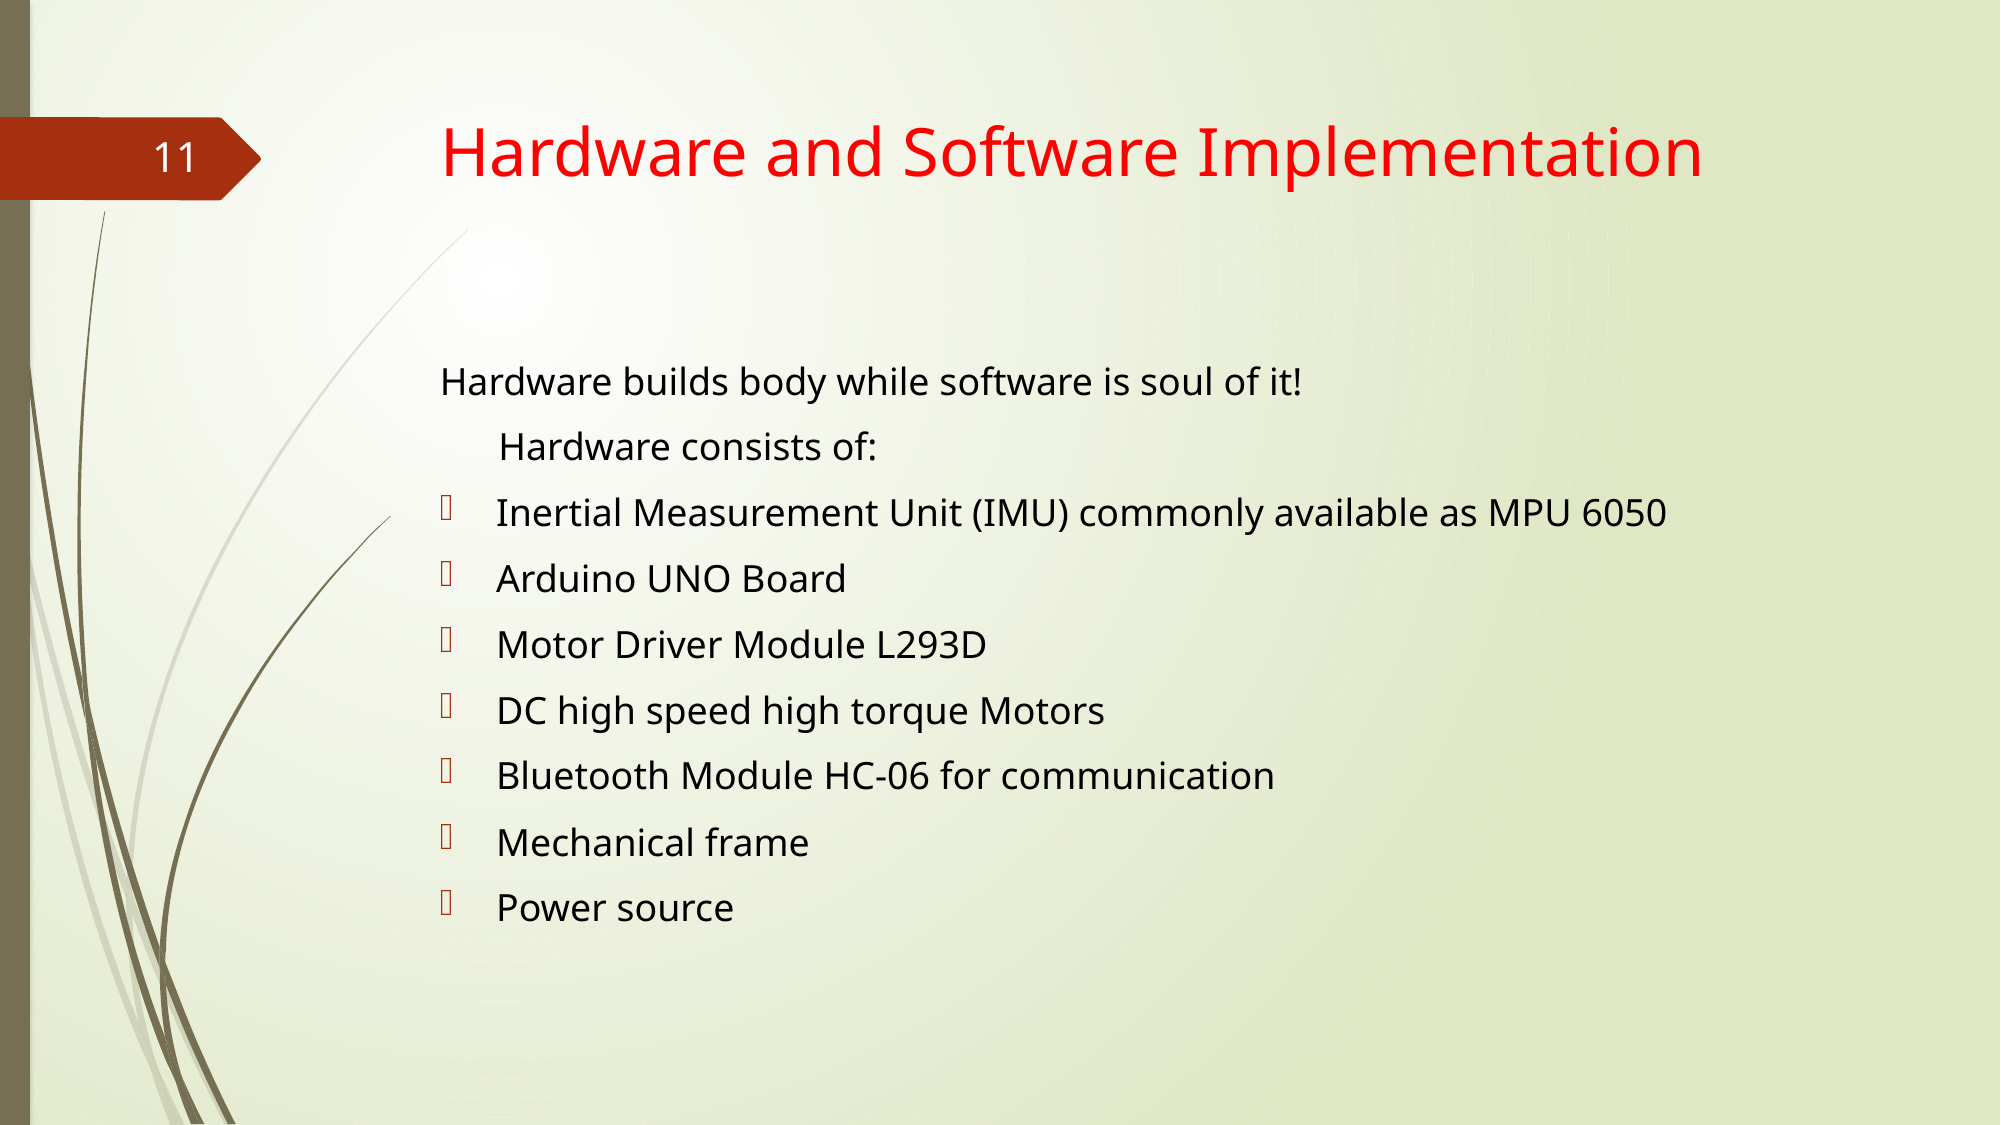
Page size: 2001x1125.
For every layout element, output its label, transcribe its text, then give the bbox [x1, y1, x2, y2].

slide_number 11 [87, 129, 216, 190]
list Hardware builds body while software is soul of it! Hardware consists of: Inertial Measurement Unit (IMU) commonly available as MPU 6050 Arduino UNO Board Motor Driver Module L293D DC high speed high torque Motors Bluetooth Module HC-06 for communication Mechanical frame Power source [424, 350, 1888, 970]
title Hardware and Software Implementation [425, 102, 1888, 243]
